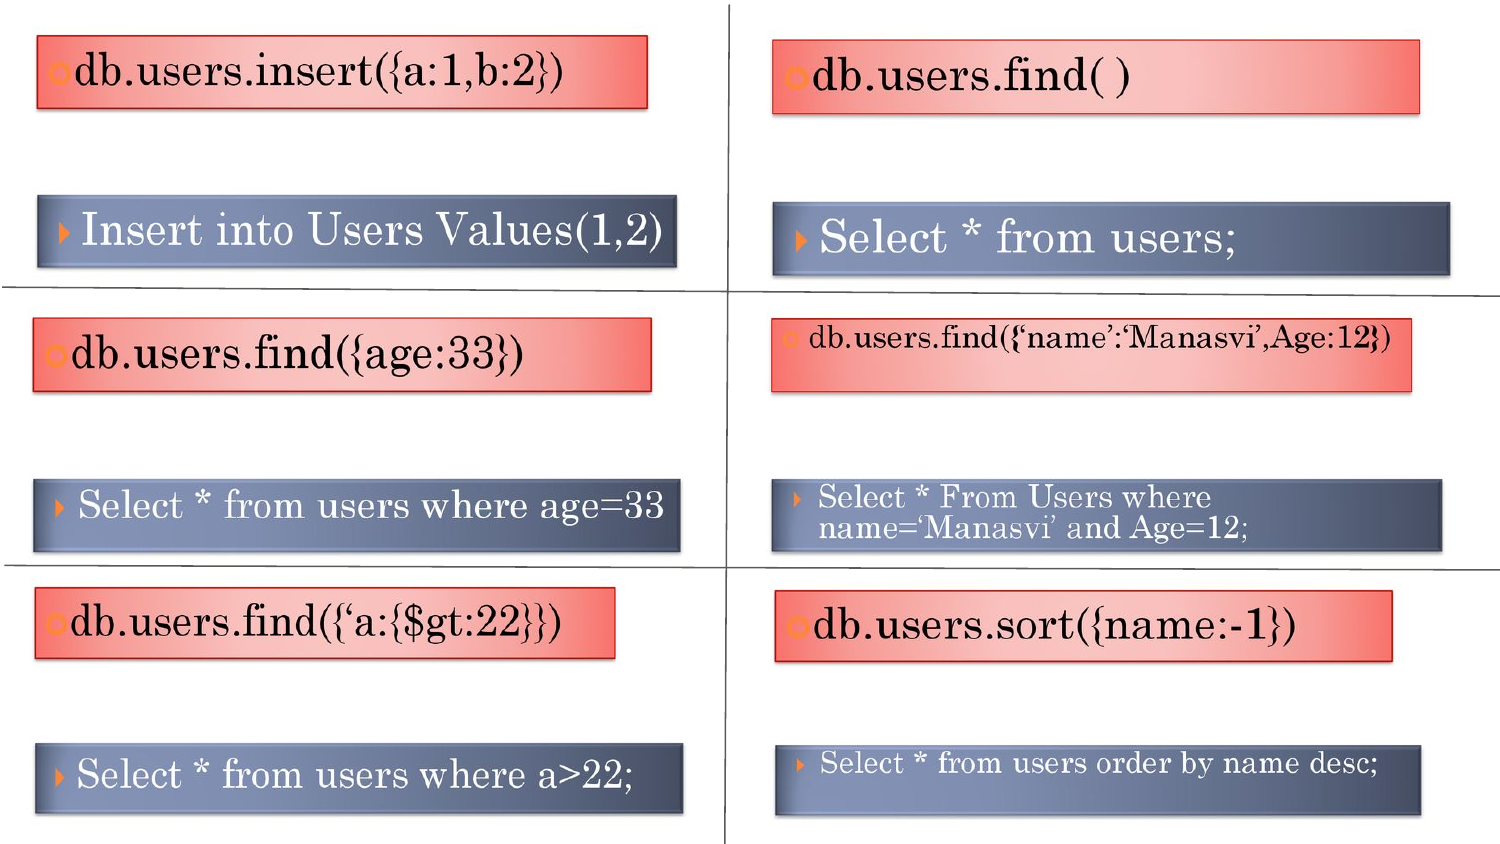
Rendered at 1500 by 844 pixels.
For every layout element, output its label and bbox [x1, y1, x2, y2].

text_box [724, 4, 730, 285]
text_box [1, 286, 1500, 297]
text_box [724, 305, 730, 563]
picture [760, 15, 1464, 286]
picture [755, 571, 1459, 837]
text_box [4, 565, 1500, 571]
picture [19, 5, 695, 286]
picture [19, 299, 695, 565]
picture [755, 297, 1464, 565]
text_box [724, 578, 730, 844]
picture [19, 571, 695, 834]
